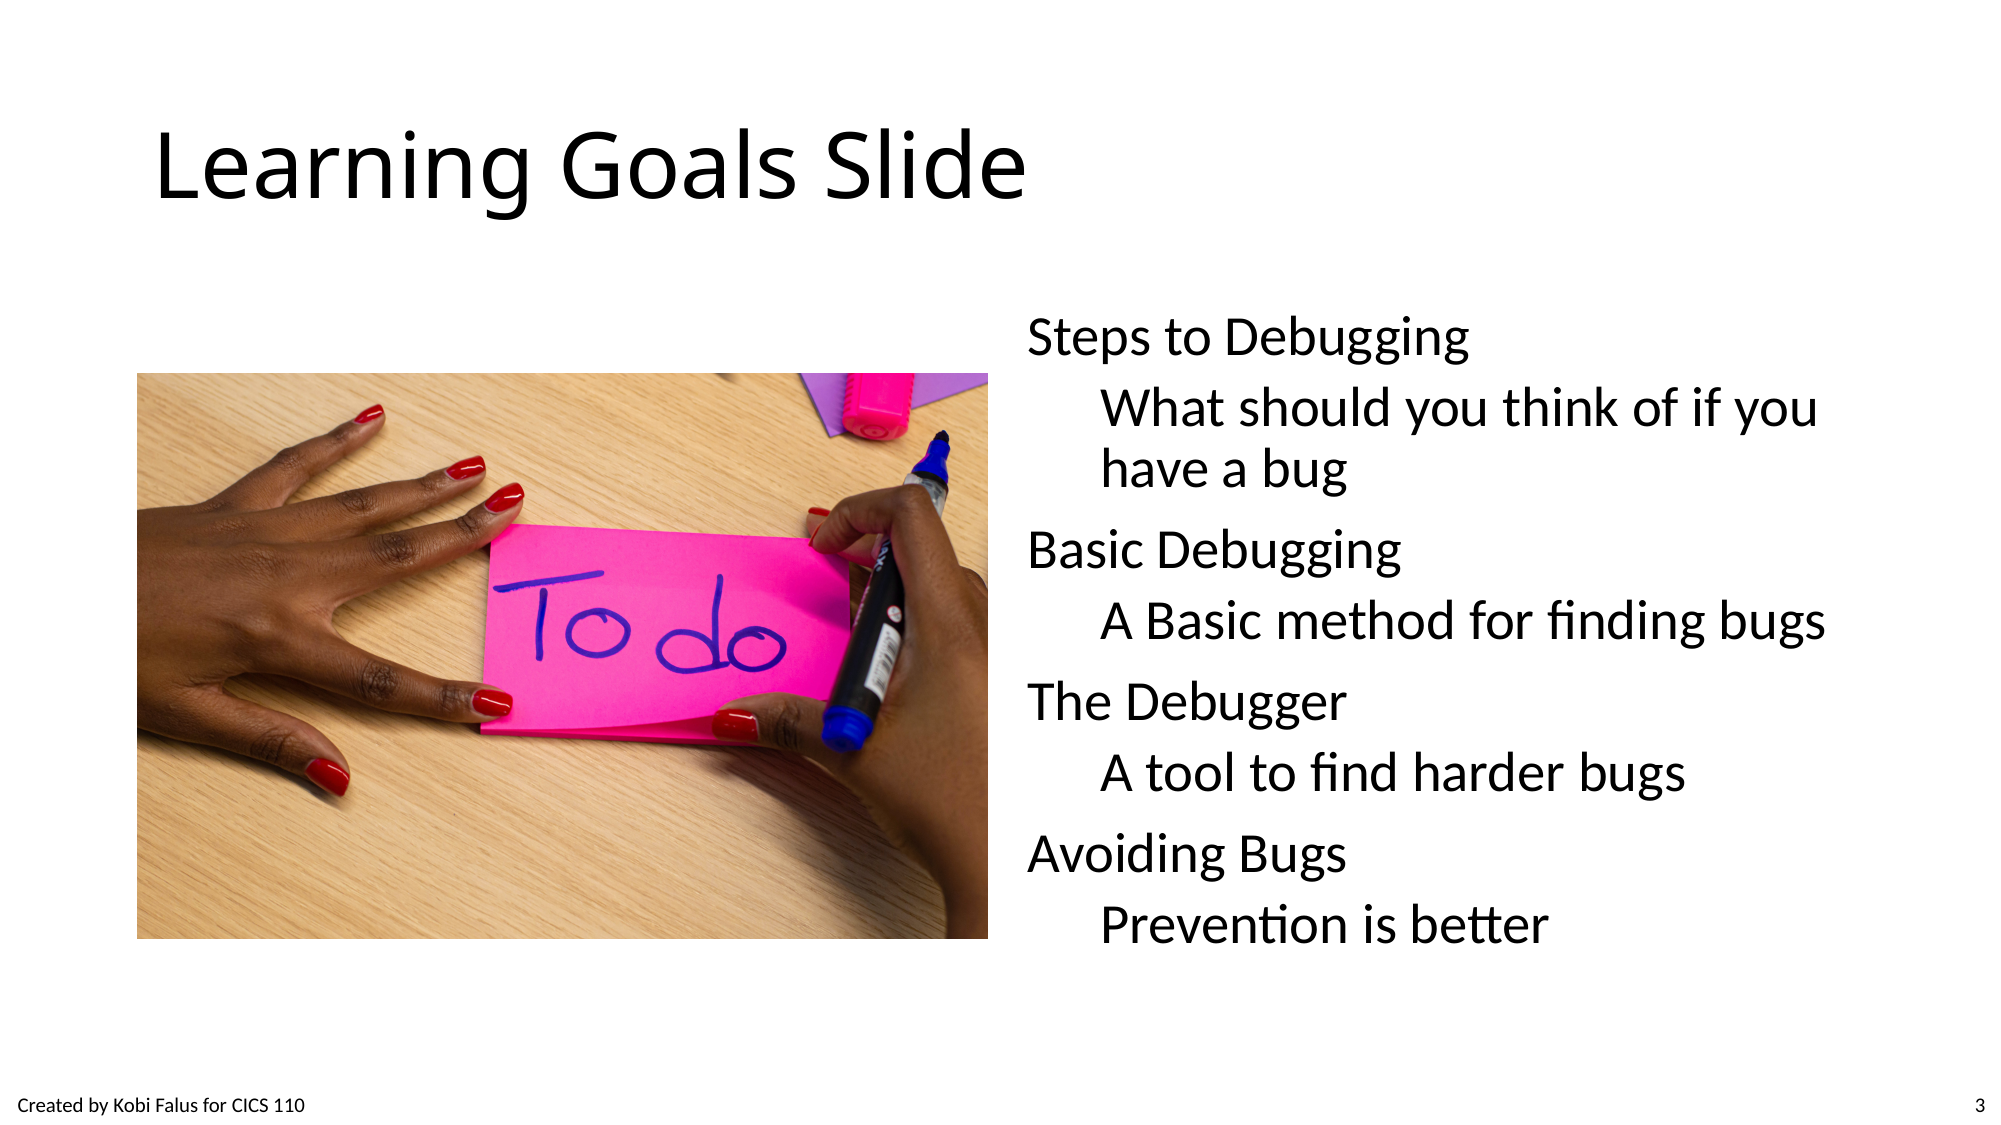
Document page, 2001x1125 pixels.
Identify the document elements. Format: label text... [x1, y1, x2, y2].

list Steps to Debugging What should you think of if you have a bug Basic Debugging A Basic method for finding bugs The Debugger A tool to find harder bugs Avoiding Bugs Prevention is better [1012, 299, 1863, 1014]
picture [137, 373, 988, 939]
title Learning Goals Slide [137, 59, 1863, 278]
